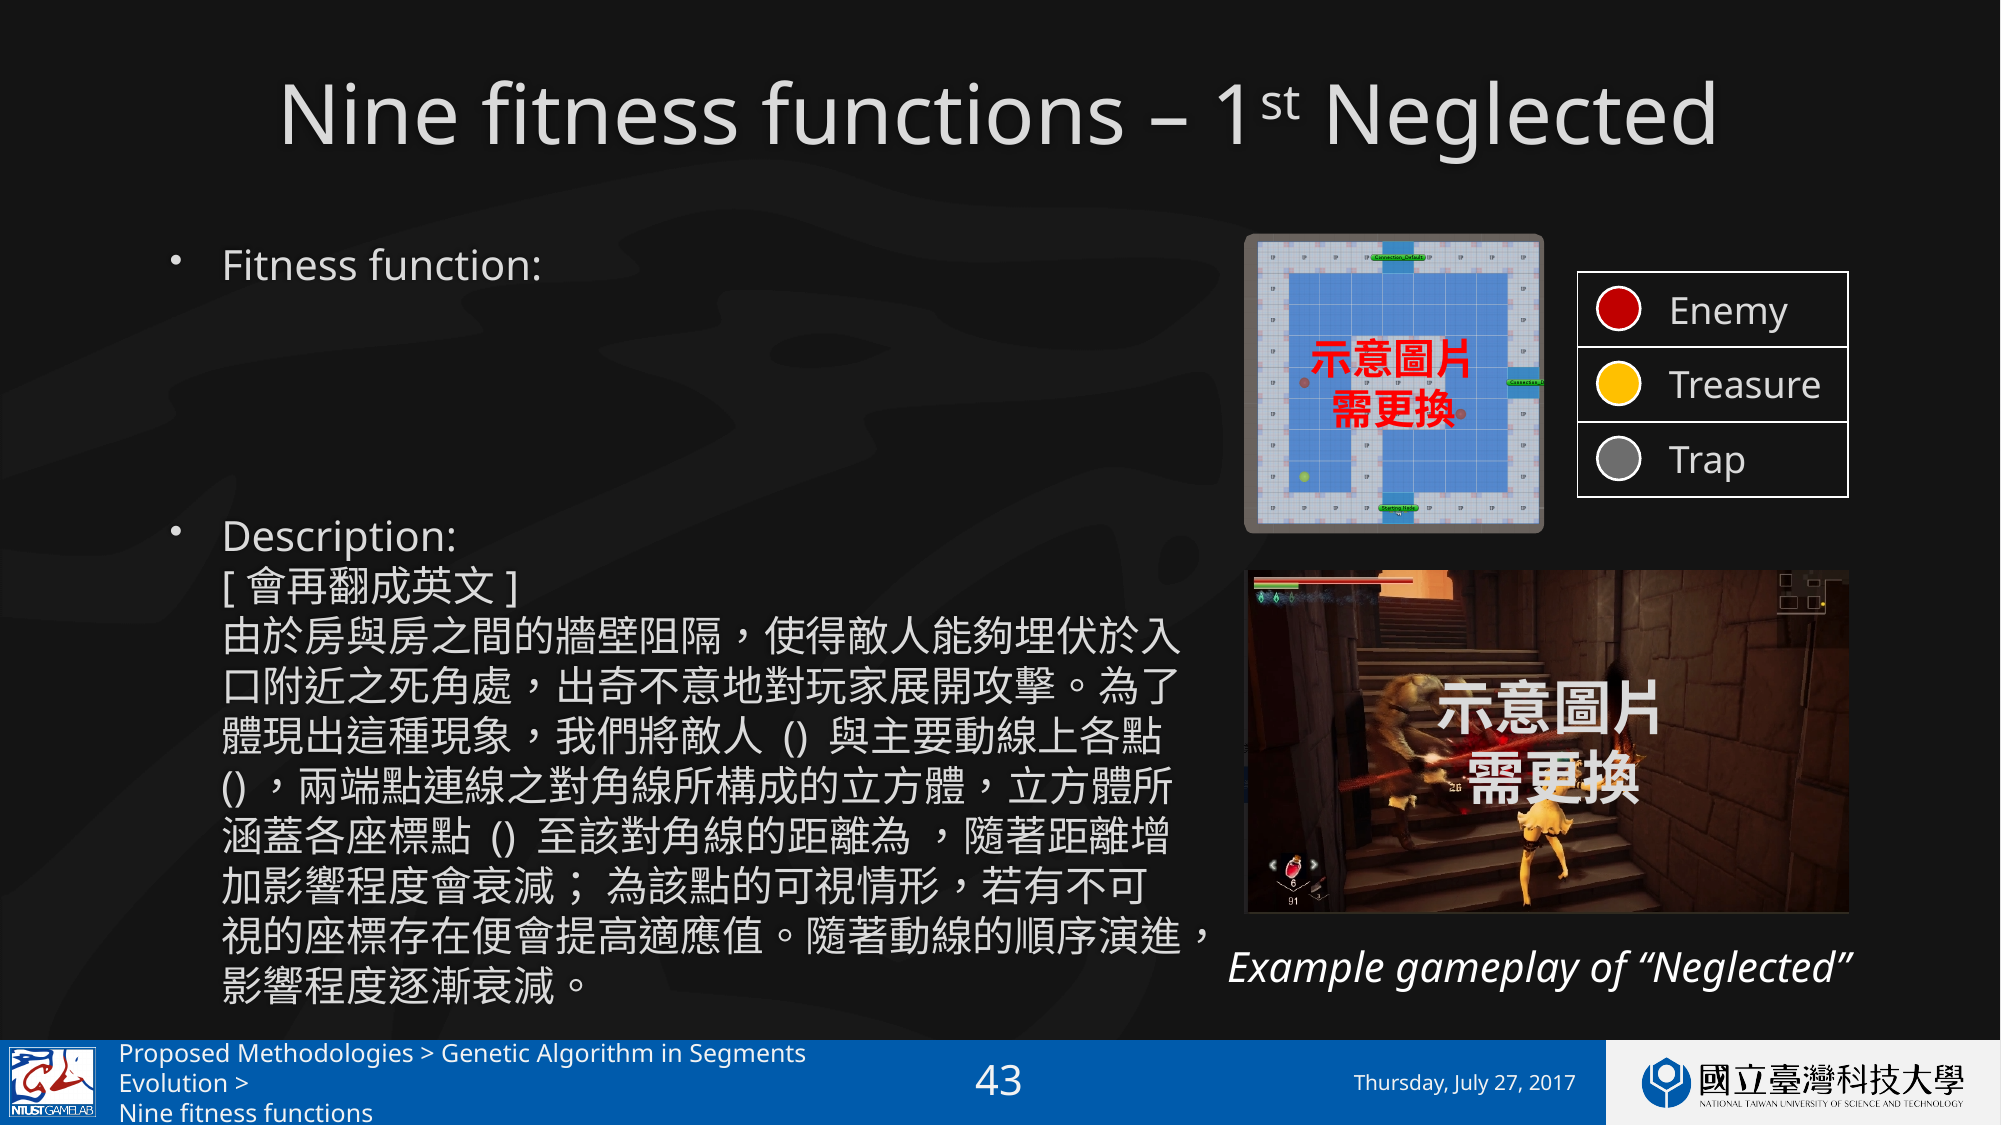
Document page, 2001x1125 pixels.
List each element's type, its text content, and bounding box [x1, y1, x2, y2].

table_cell [1578, 423, 1654, 496]
picture [9, 1047, 96, 1117]
footer Proposed Methodologies > Genetic Algorithm in Segments Evolution > Nine fitness functions [103, 1052, 918, 1113]
slide_number 43 [937, 1052, 1061, 1113]
table_header Enemy [1654, 273, 1847, 346]
text_box [1595, 285, 1642, 332]
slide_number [1081, 1052, 1591, 1113]
text_box Example gameplay of “Neglected” [1181, 933, 1897, 999]
table_cell Treasure [1654, 348, 1847, 421]
text_box [1595, 360, 1642, 407]
text_box [1595, 435, 1642, 482]
table_cell [1578, 348, 1654, 421]
table_header [1578, 273, 1654, 346]
picture [0, 0, 2000, 1125]
table_cell Trap [1654, 423, 1847, 496]
title Nine fitness functions – 1st Neglected [149, 44, 1849, 179]
